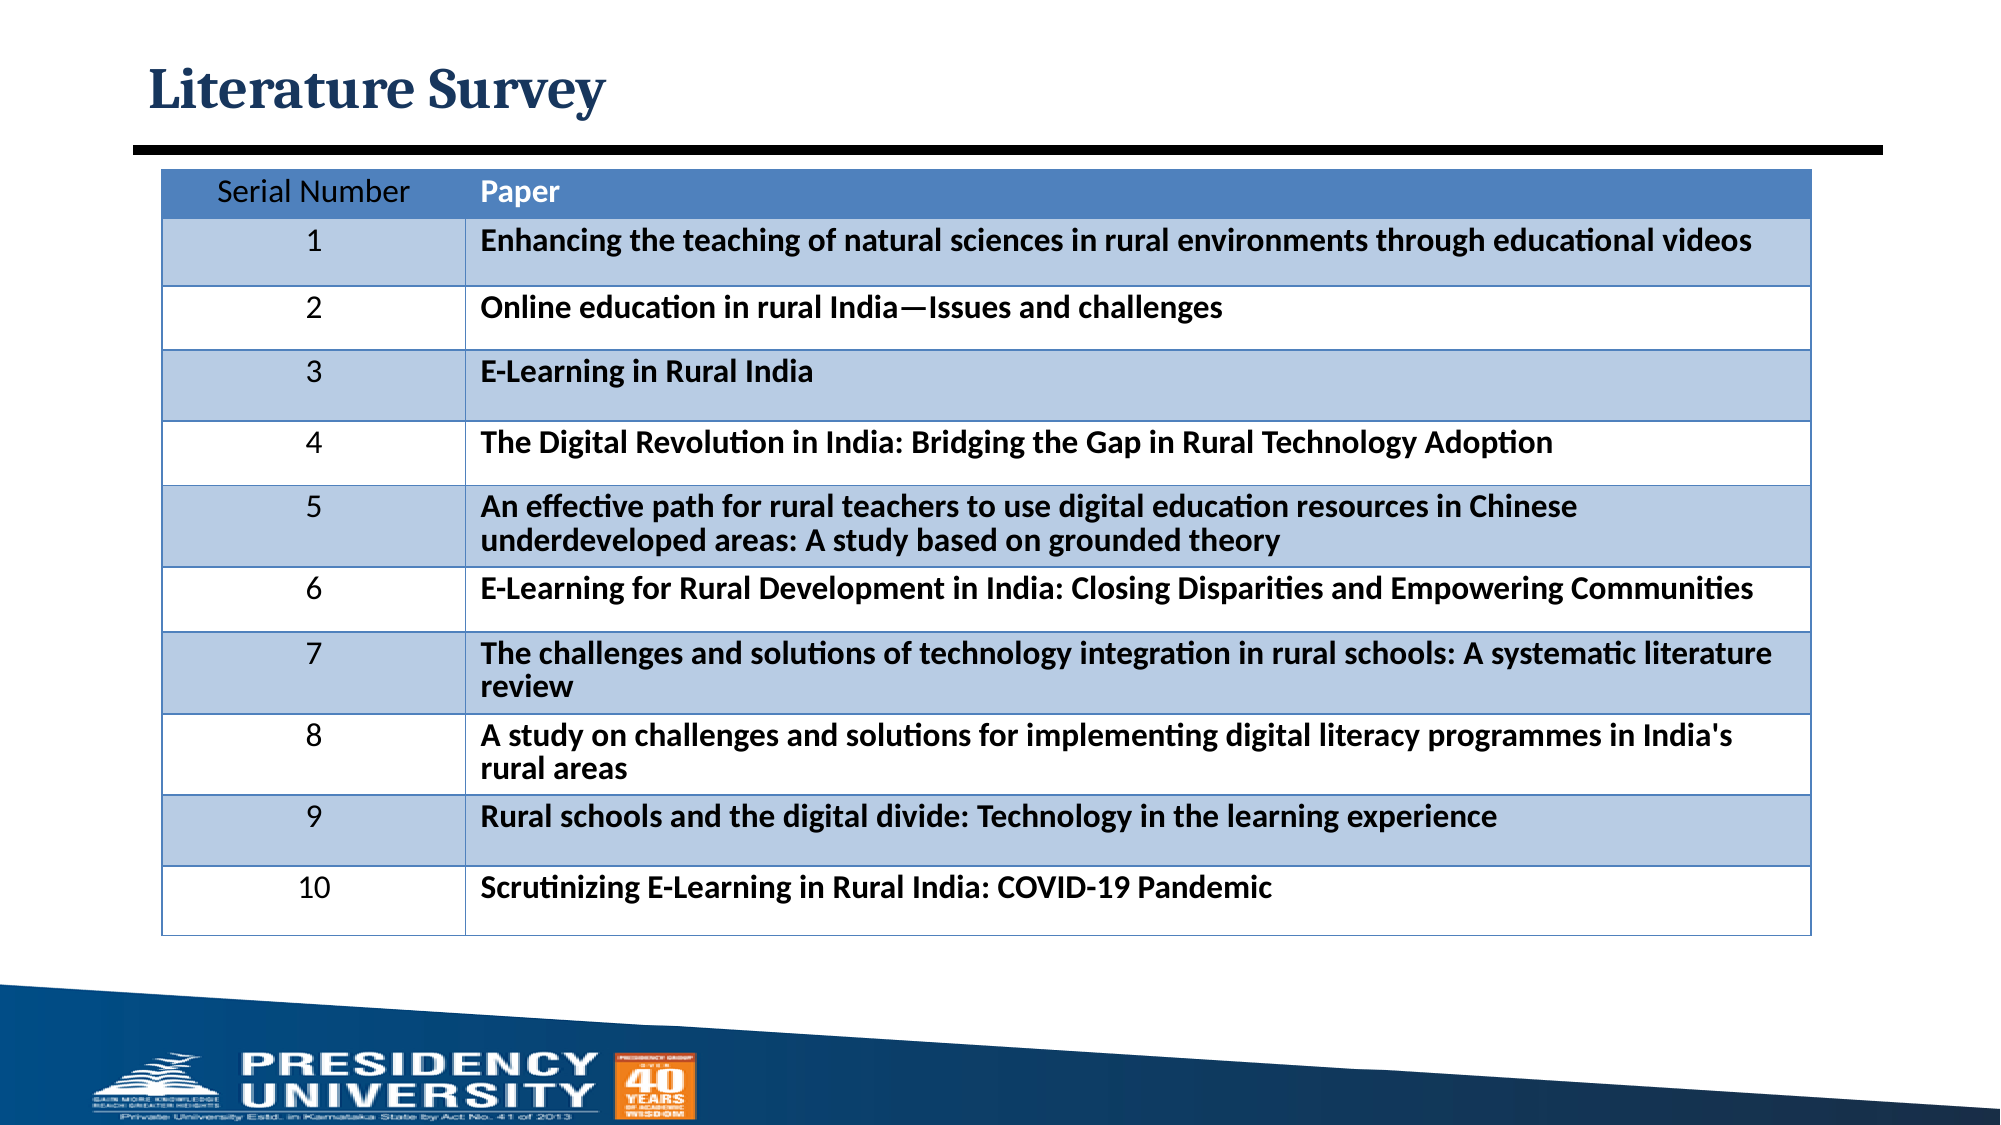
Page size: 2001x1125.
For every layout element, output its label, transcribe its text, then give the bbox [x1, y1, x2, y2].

table_cell 4 [163, 422, 465, 485]
table_cell An effective path for rural teachers to use digital education resources in Chinese underdeveloped areas: A study based on grounded theory [466, 486, 1810, 566]
table_cell Scrutinizing E-Learning in Rural India: COVID-19 Pandemic [466, 867, 1810, 935]
table_cell 7 [163, 633, 465, 713]
table_cell Online education in rural India—Issues and challenges [466, 287, 1810, 349]
table_cell 3 [163, 351, 465, 420]
table_cell 2 [163, 287, 465, 349]
table_cell 9 [163, 796, 465, 865]
table_header Paper [466, 171, 1810, 218]
table_cell 5 [163, 486, 465, 566]
table_cell 6 [163, 568, 465, 631]
table_cell 1 [163, 219, 465, 285]
table_cell A study on challenges and solutions for implementing digital literacy programmes in India's rural areas [466, 715, 1810, 794]
picture [0, 982, 2000, 1125]
table_cell E-Learning in Rural India [466, 351, 1810, 420]
table_header Serial Number [163, 171, 465, 218]
table_cell Rural schools and the digital divide: Technology in the learning experience [466, 796, 1810, 865]
table_cell 10 [163, 867, 465, 935]
title Literature Survey [133, 45, 1884, 125]
table_cell The challenges and solutions of technology integration in rural schools: A systematic literature review [466, 633, 1810, 713]
table_cell E-Learning for Rural Development in India: Closing Disparities and Empowering Communities [466, 568, 1810, 631]
table_cell Enhancing the teaching of natural sciences in rural environments through educational videos [466, 219, 1810, 285]
table_cell 8 [163, 715, 465, 794]
table_cell The Digital Revolution in India: Bridging the Gap in Rural Technology Adoption [466, 422, 1810, 485]
